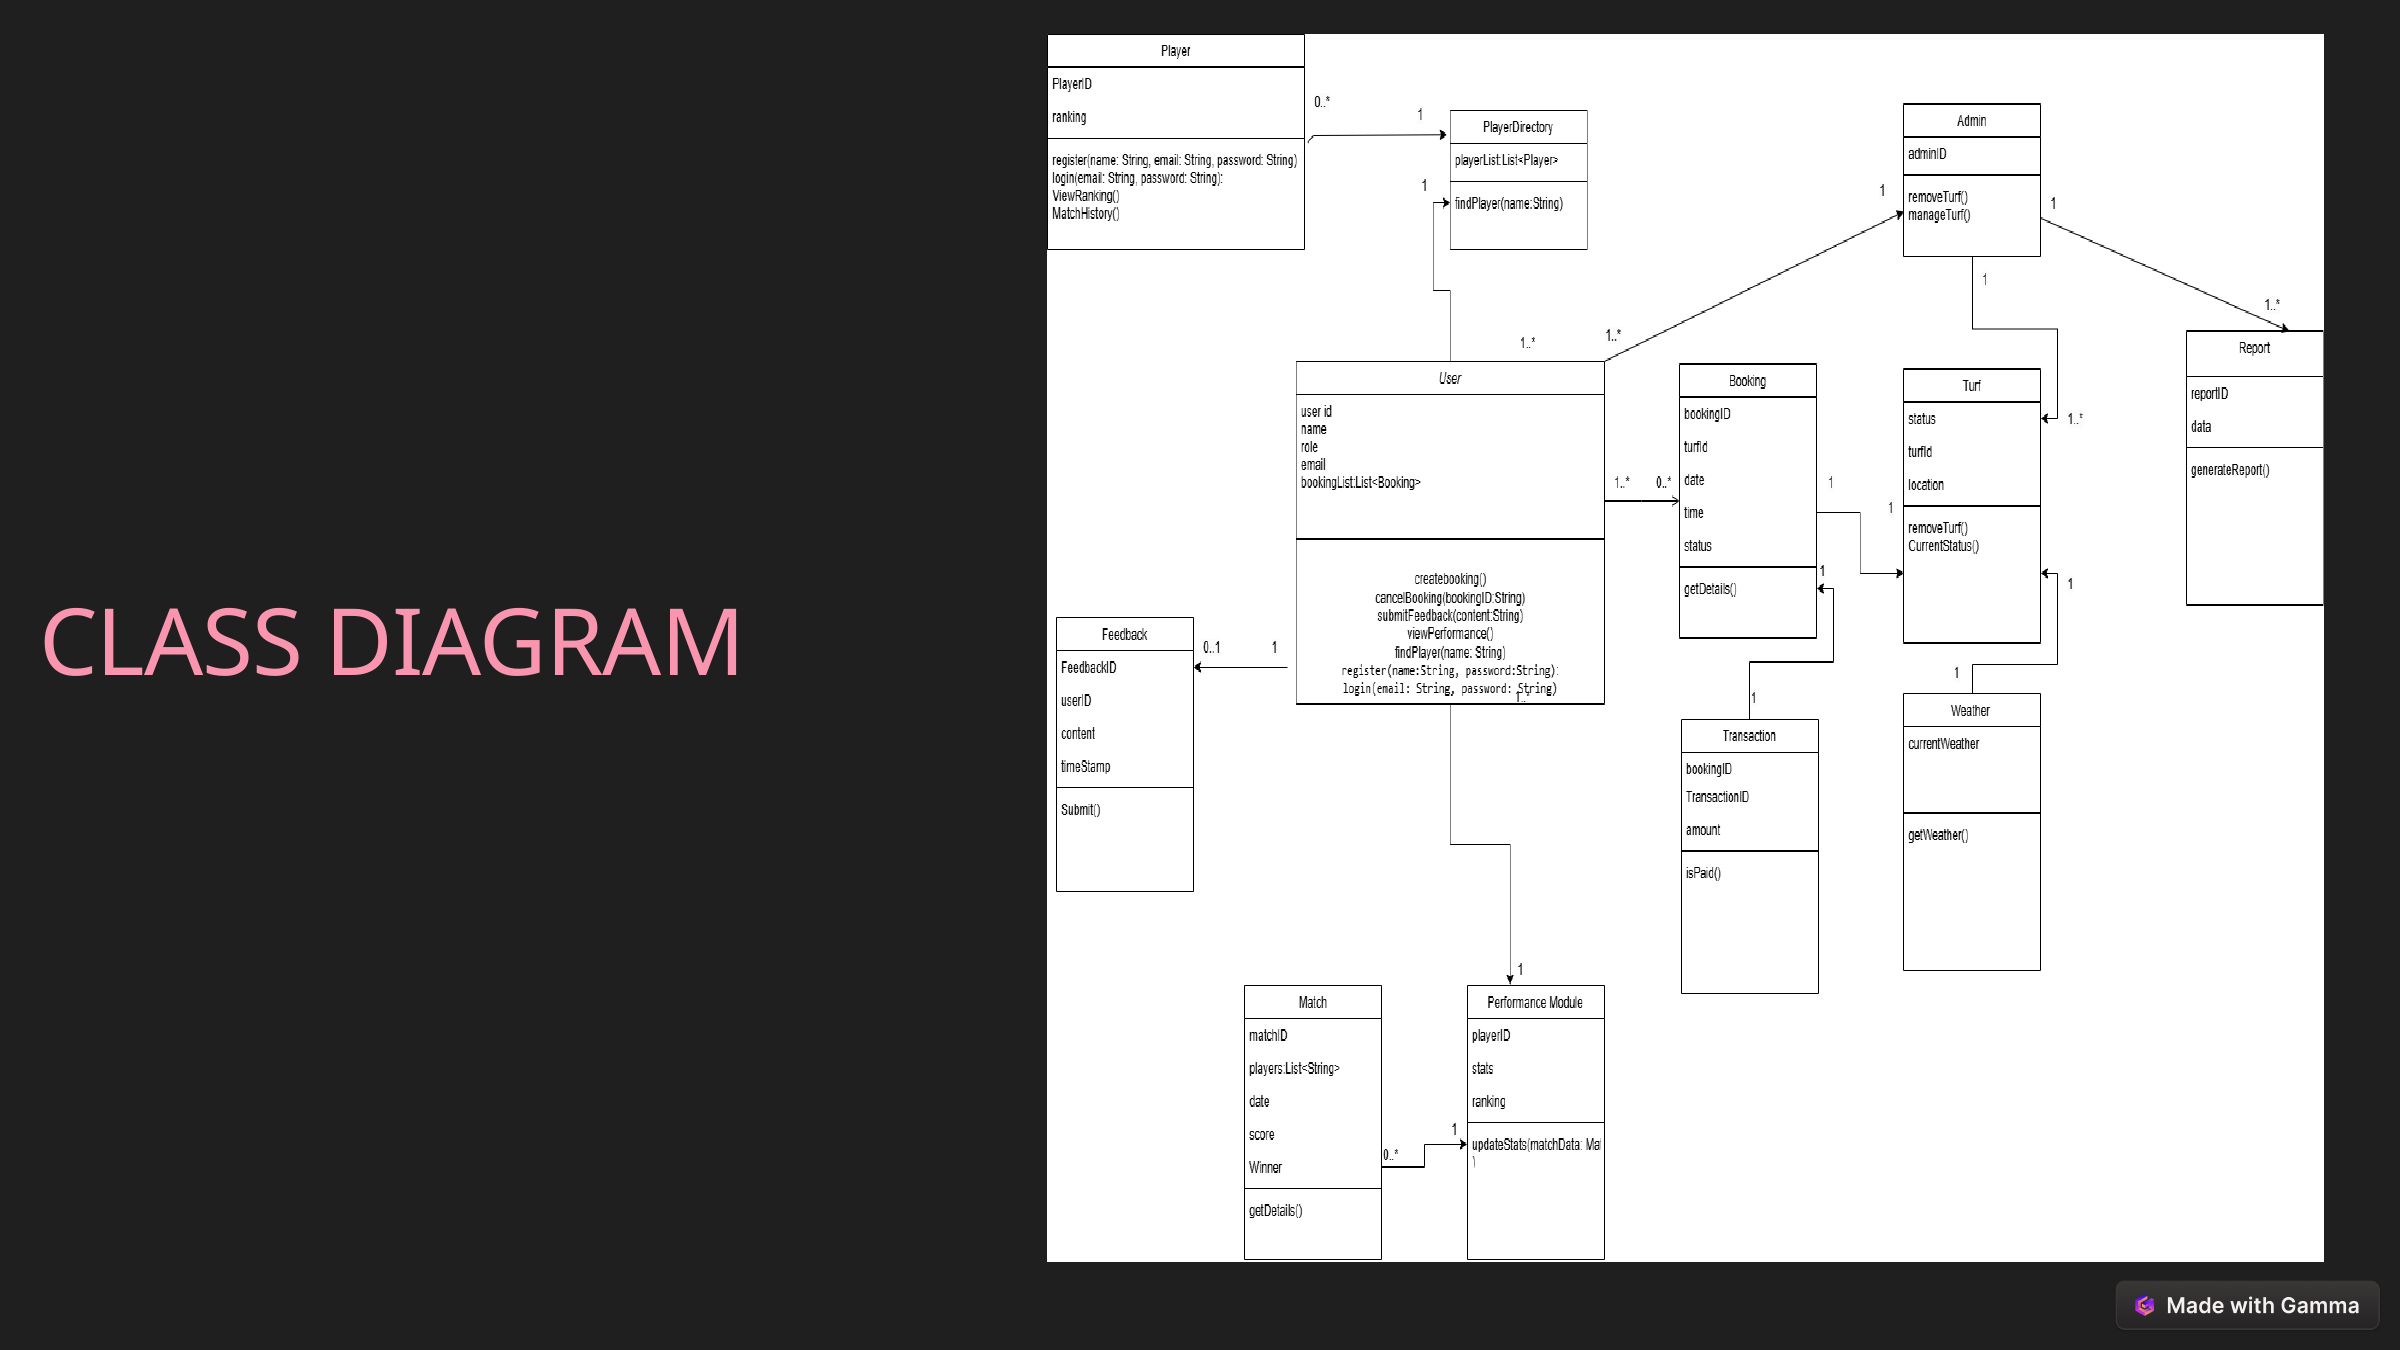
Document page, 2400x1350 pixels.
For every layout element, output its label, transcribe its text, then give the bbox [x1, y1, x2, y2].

text_box CLASS DIAGRAM [39, 577, 970, 695]
picture [2106, 1271, 2389, 1339]
picture [1047, 34, 2324, 1262]
